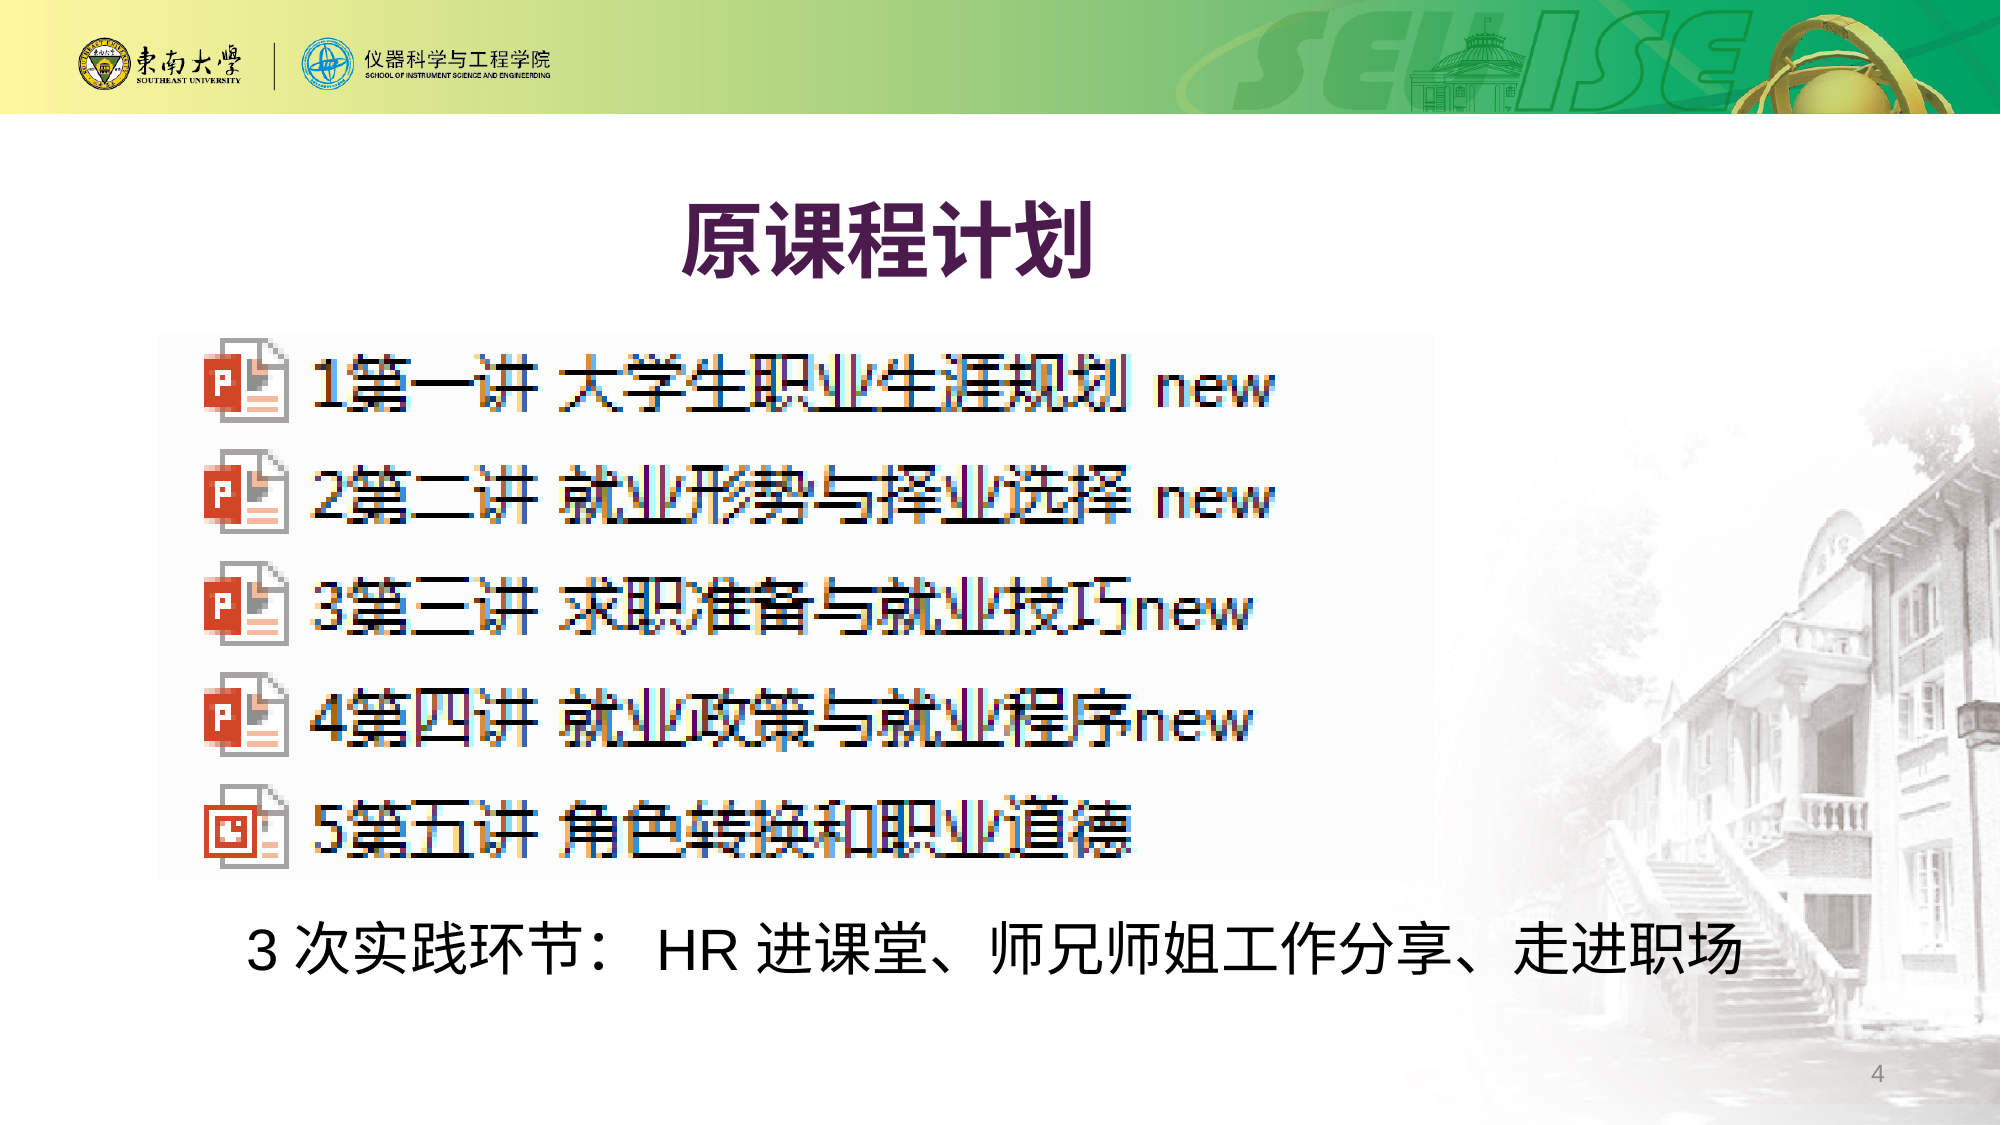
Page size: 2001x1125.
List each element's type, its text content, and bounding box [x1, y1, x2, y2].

text_box 3次实践环节：HR进课堂、师兄师姐工作分享、走进职场 [232, 905, 1780, 990]
text_box 原课程计划 [665, 150, 1434, 305]
picture [0, 0, 2000, 1125]
slide_number 4 [1433, 1042, 1900, 1103]
